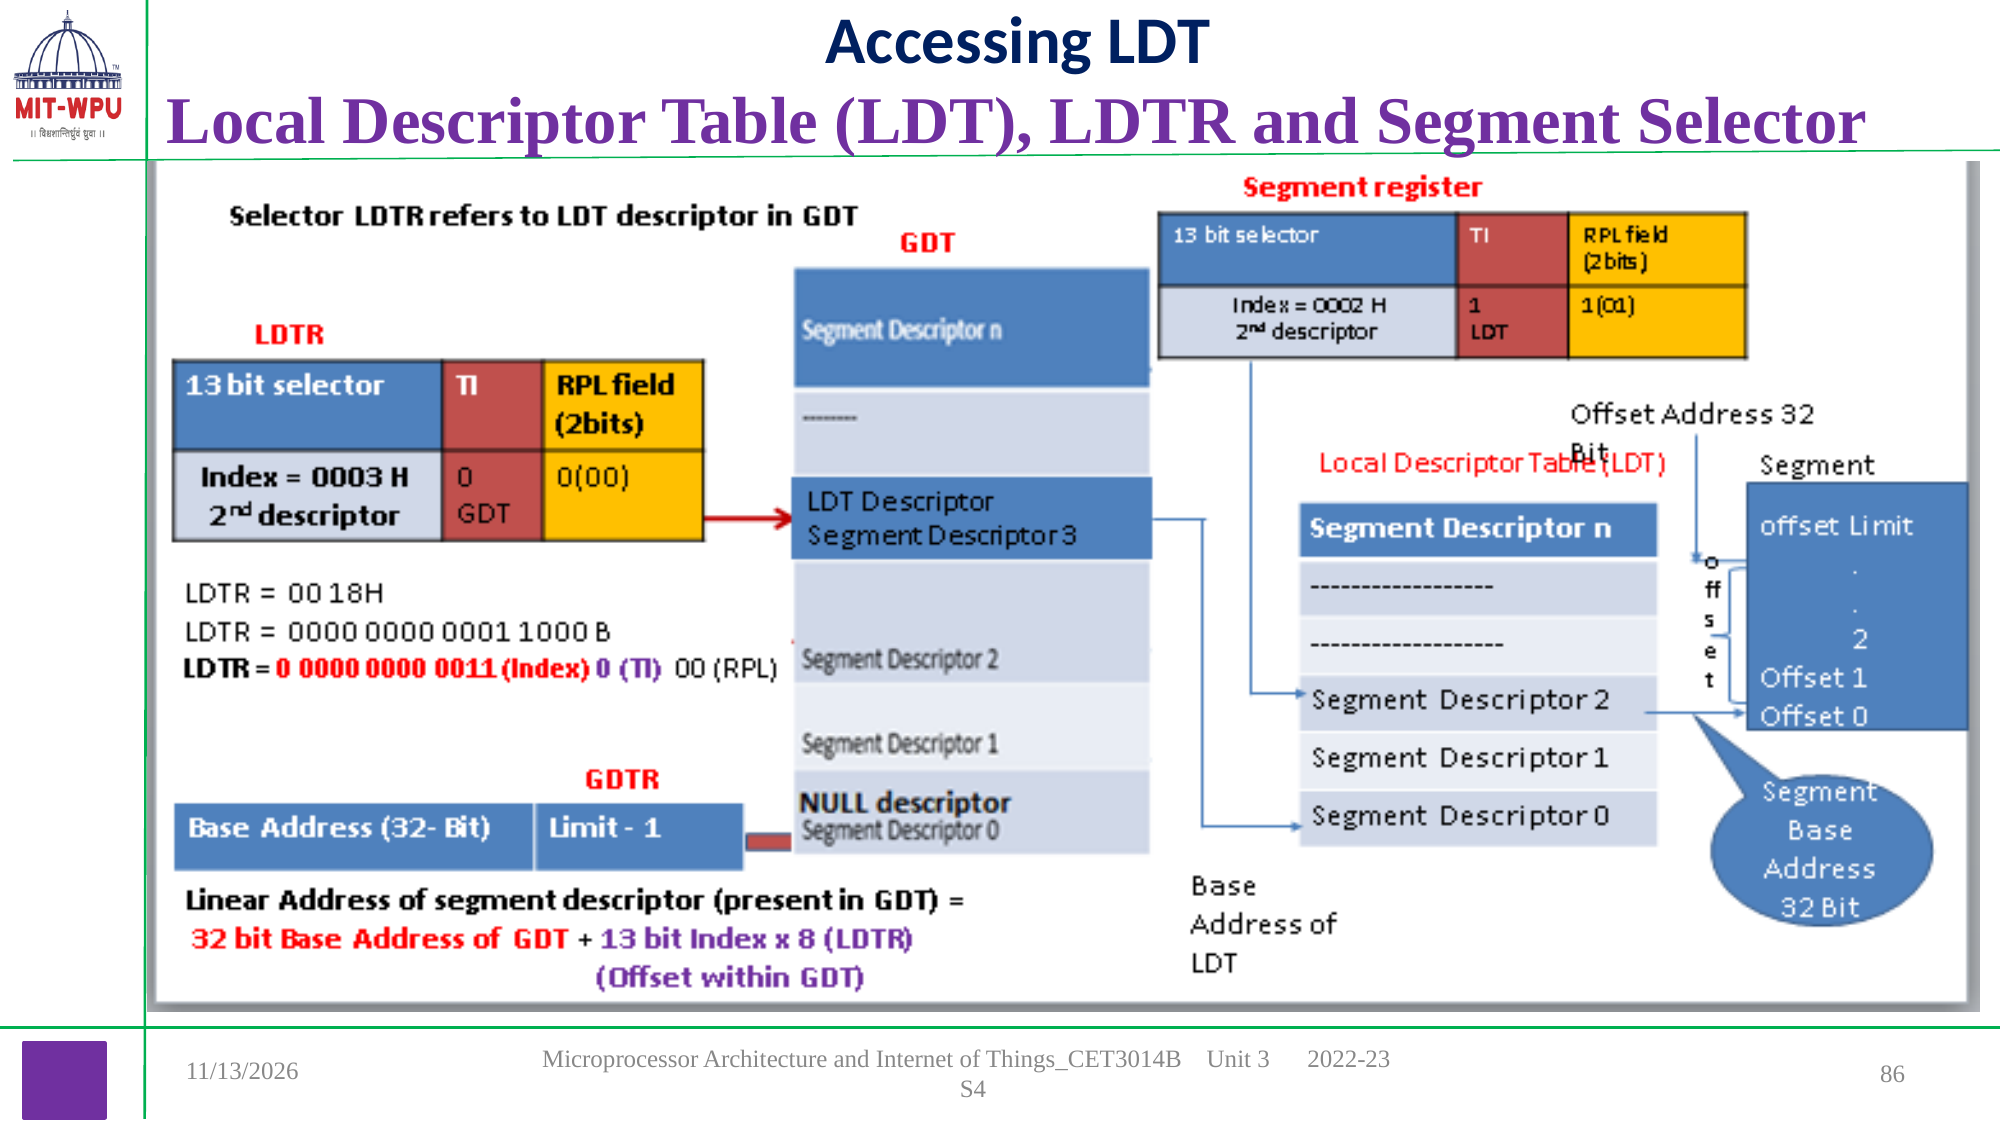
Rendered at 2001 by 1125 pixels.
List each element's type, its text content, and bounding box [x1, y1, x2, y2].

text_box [12, 149, 139, 161]
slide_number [170, 1039, 658, 1100]
footer Microprocessor Architecture and Internet of Things_CET3014B Unit 3 2022-23 S4 [515, 1042, 1433, 1103]
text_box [152, 149, 2000, 161]
text_box [23, 1042, 105, 1118]
slide_number 86 [1433, 1042, 1921, 1103]
picture [146, 161, 1980, 1012]
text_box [144, 0, 148, 162]
title Accessing LDT Local Descriptor Table (LDT), LDTR and Segment Selector [152, 18, 1903, 136]
picture [13, 10, 135, 142]
text_box [136, 18, 143, 136]
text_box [144, 1039, 148, 1120]
